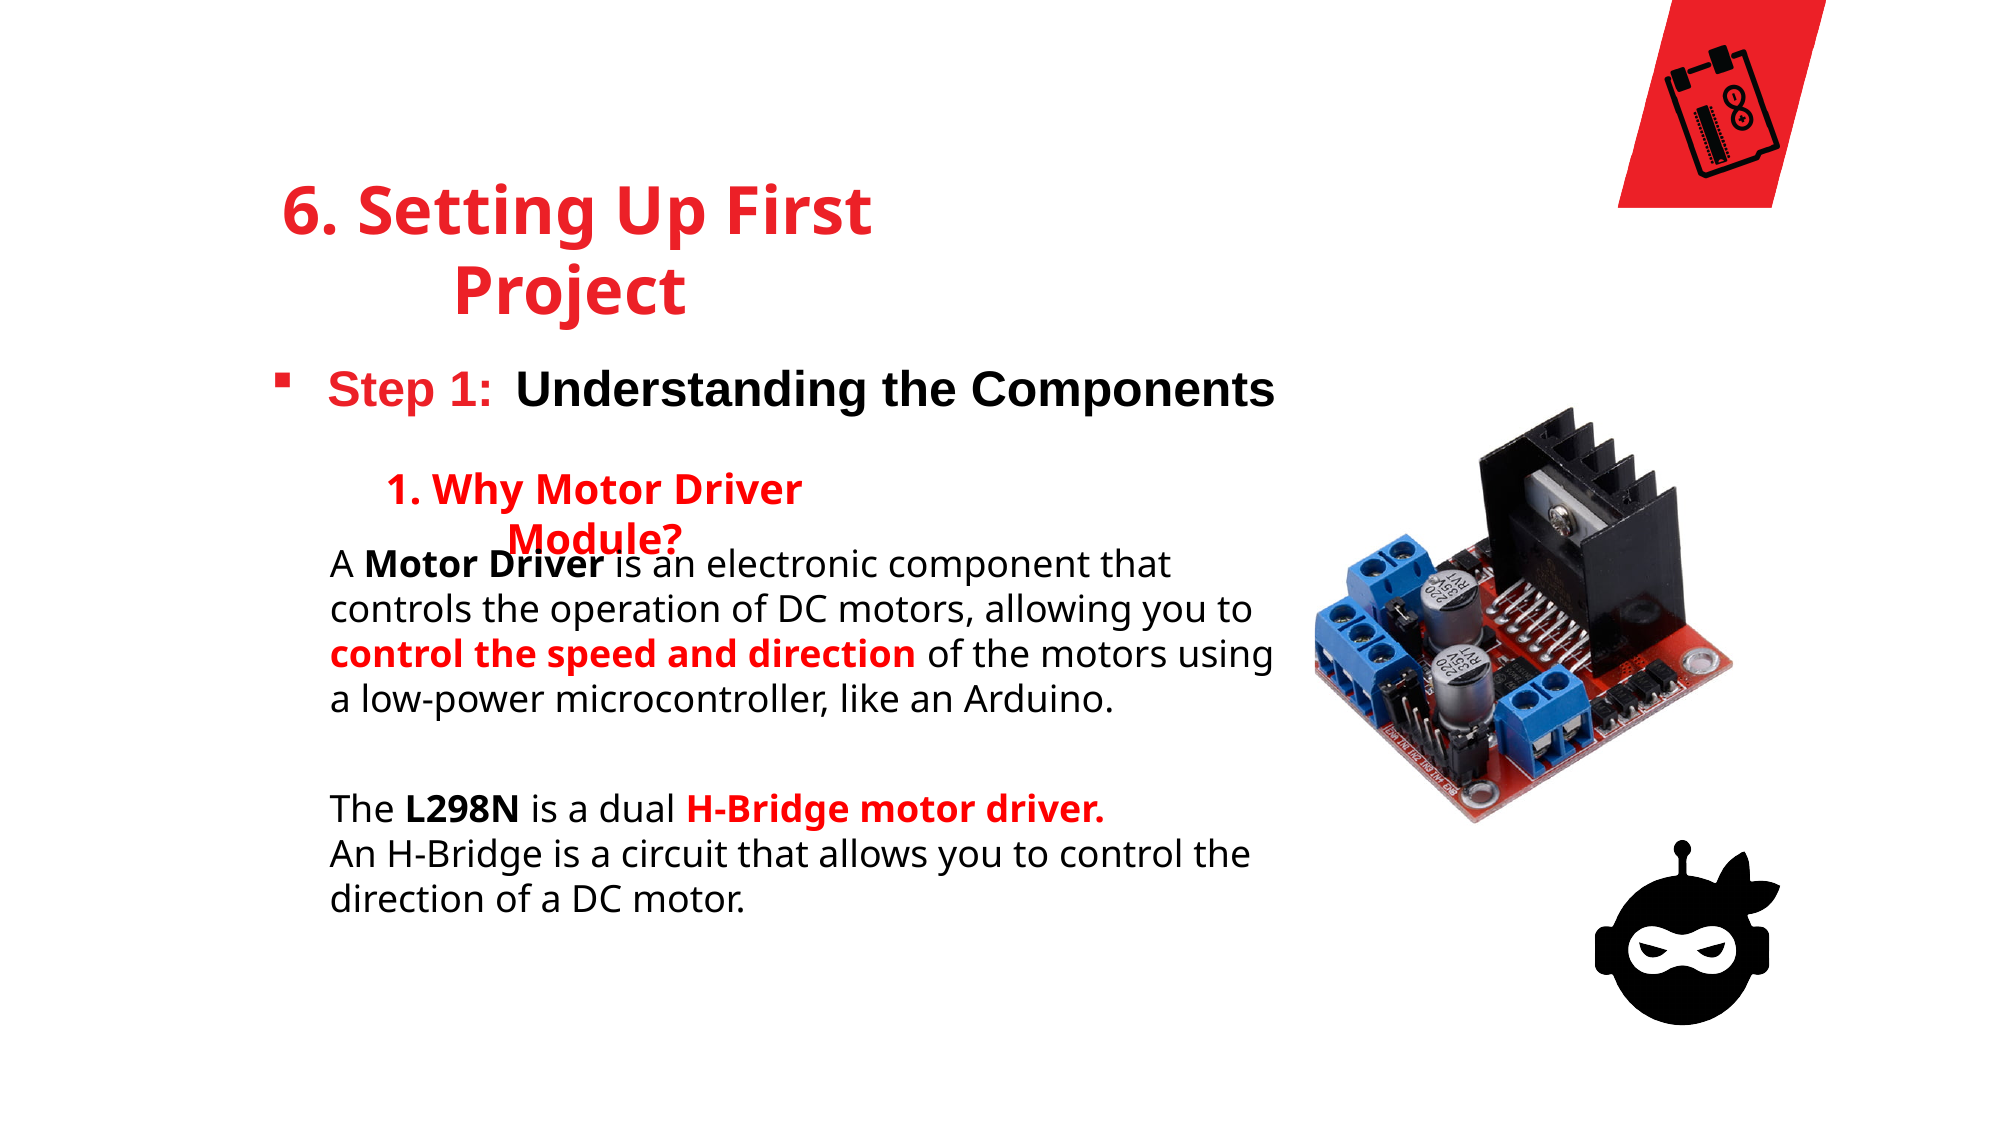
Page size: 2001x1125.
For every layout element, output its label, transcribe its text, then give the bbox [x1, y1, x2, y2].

text_box The L298N is a dual H-Bridge motor driver. An H-Bridge is a circuit that allows you to control the direction of a DC motor. [314, 837, 1315, 928]
picture [1557, 802, 1817, 1062]
picture [1448, 0, 1995, 374]
text_box 6. Setting Up First Project [181, 160, 976, 336]
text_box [300, 425, 1756, 837]
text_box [180, 348, 1878, 425]
